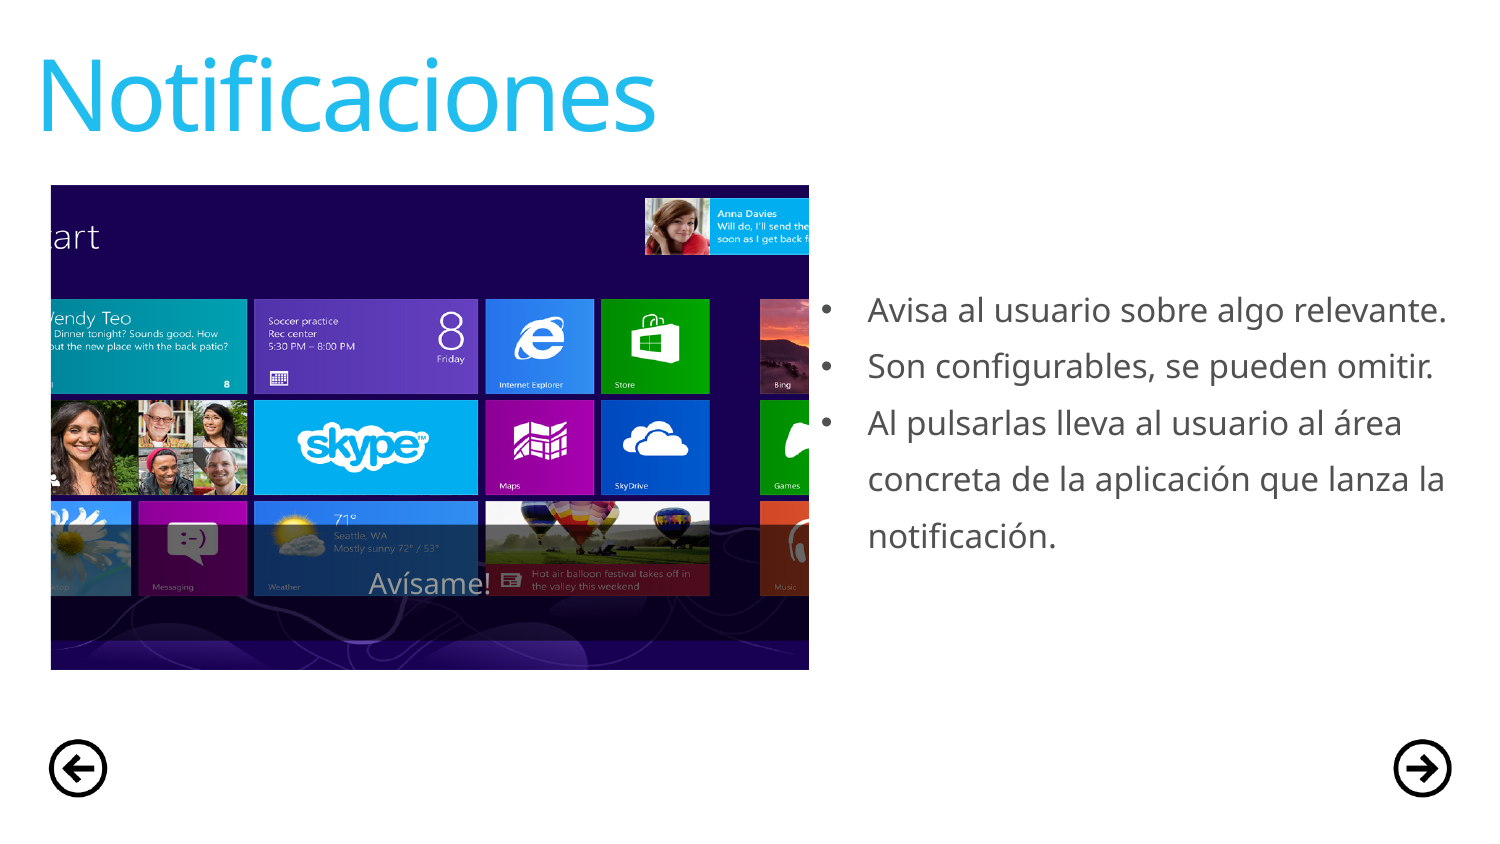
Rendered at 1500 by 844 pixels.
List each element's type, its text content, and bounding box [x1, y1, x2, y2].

title Notificaciones [34, 49, 1454, 177]
list Características Avisa al usuario sobre algo relevante. Son configurables, se pueden omitir. Al pulsarlas lleva al usuario al área concreta de la aplicación que lanza la notificación. [820, 176, 1452, 670]
picture [1392, 738, 1452, 798]
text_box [50, 185, 810, 671]
picture [48, 738, 108, 798]
